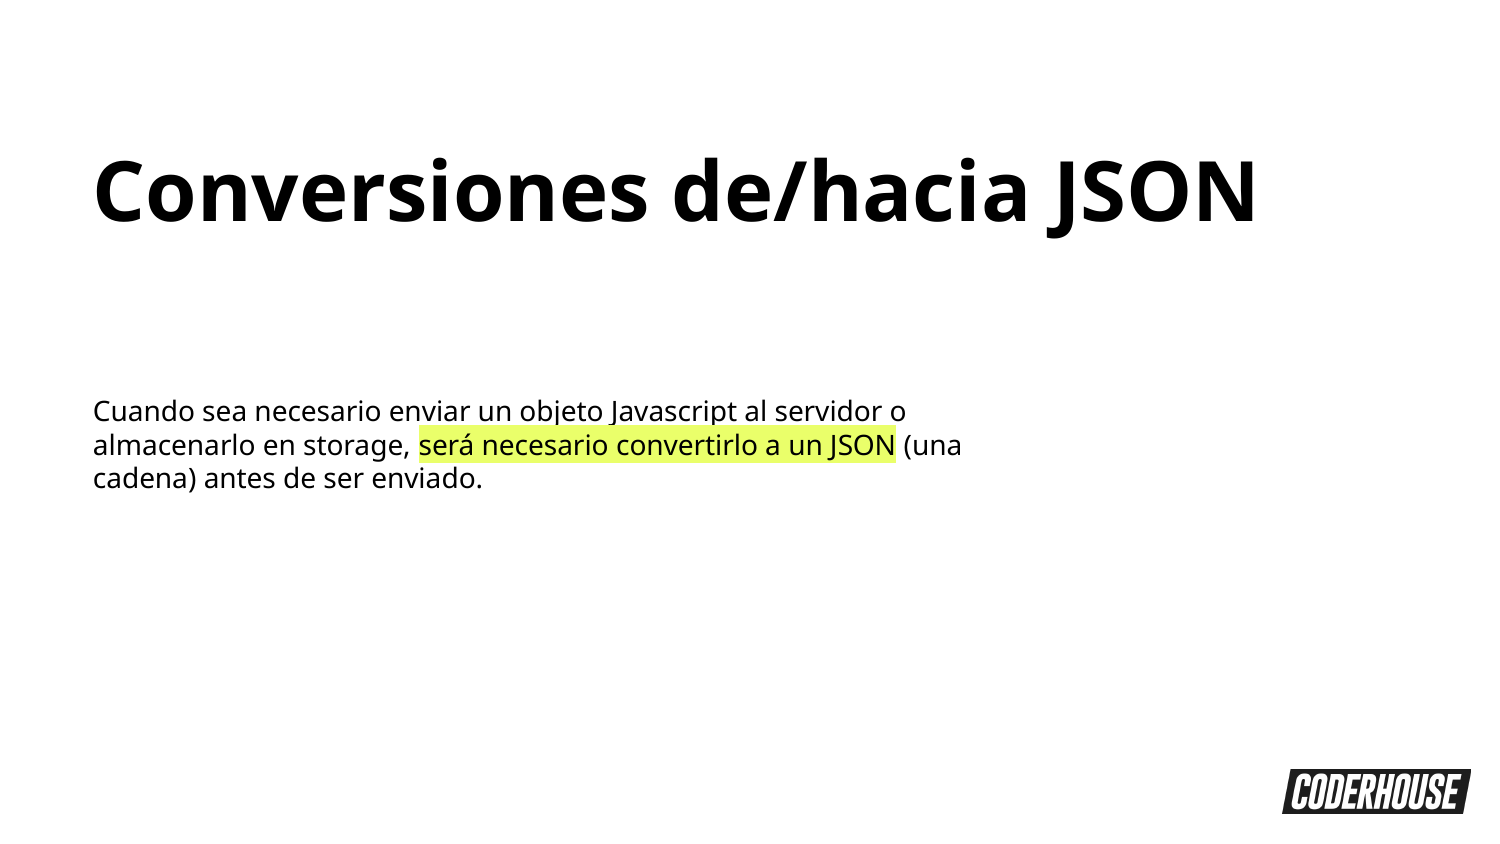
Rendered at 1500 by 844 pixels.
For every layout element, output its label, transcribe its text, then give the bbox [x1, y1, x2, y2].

picture [1281, 769, 1471, 814]
text_box Conversiones de/hacia JSON [77, 134, 1414, 255]
text_box Cuando sea necesario enviar un objeto Javascript al servidor o almacenarlo en storage, será necesario convertirlo a un JSON (una cadena) antes de ser enviado. [78, 378, 1080, 510]
